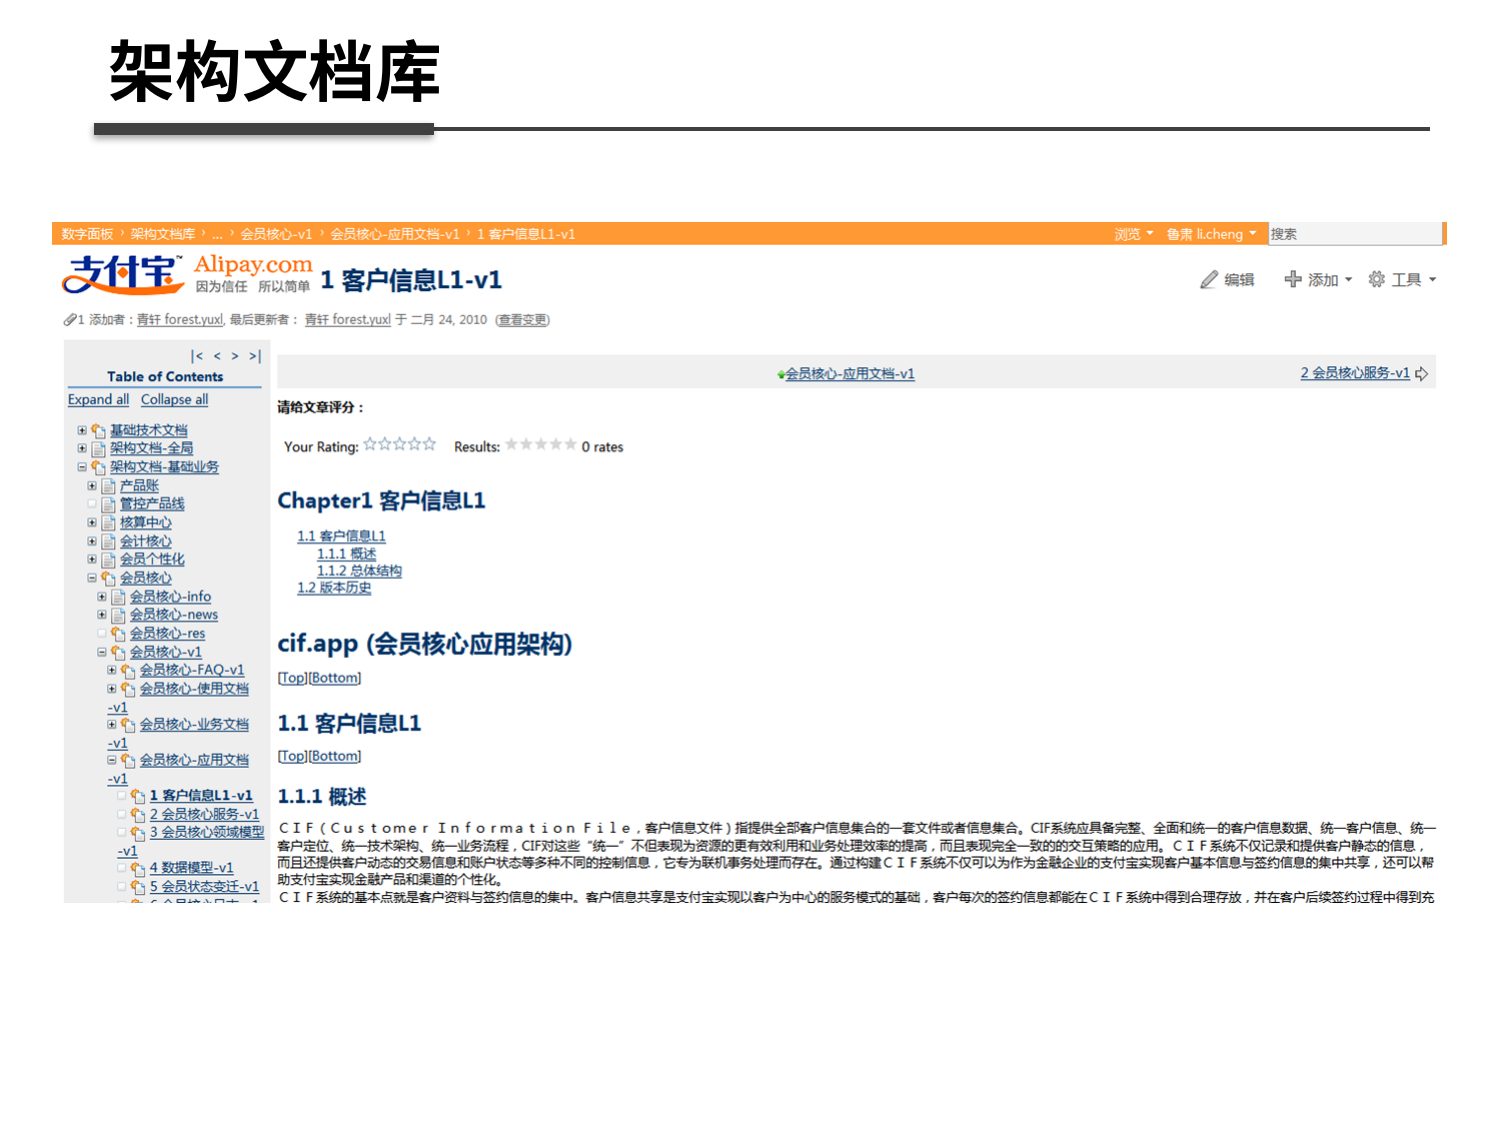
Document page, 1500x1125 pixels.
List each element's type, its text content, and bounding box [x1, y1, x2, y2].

picture [51, 221, 1449, 904]
text_box 架构文档库 [93, 21, 1425, 118]
